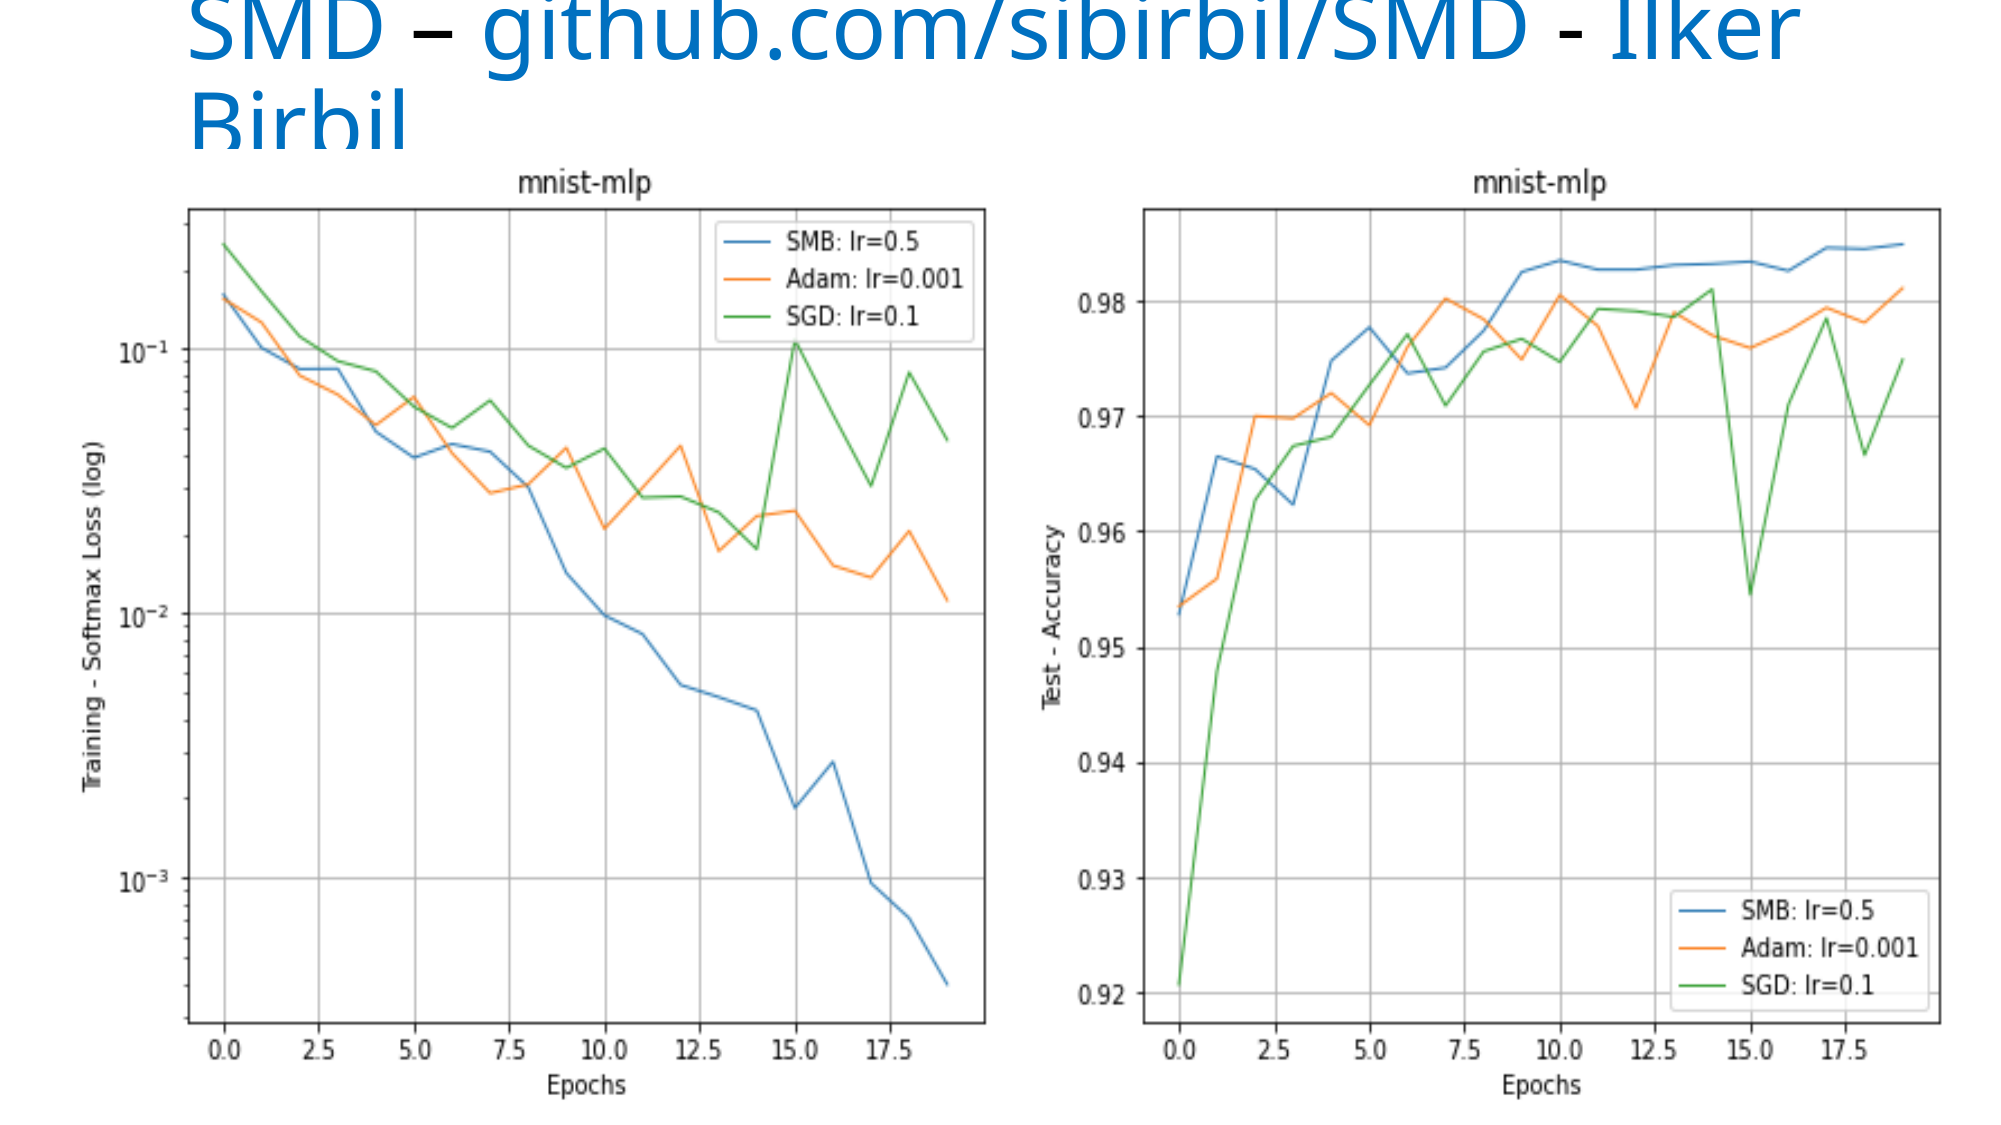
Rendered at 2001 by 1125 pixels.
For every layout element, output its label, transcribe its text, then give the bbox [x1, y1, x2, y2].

picture [0, 149, 2000, 1125]
title SMD – github.com/sibirbil/SMD - İlker Birbil [171, 0, 1897, 149]
